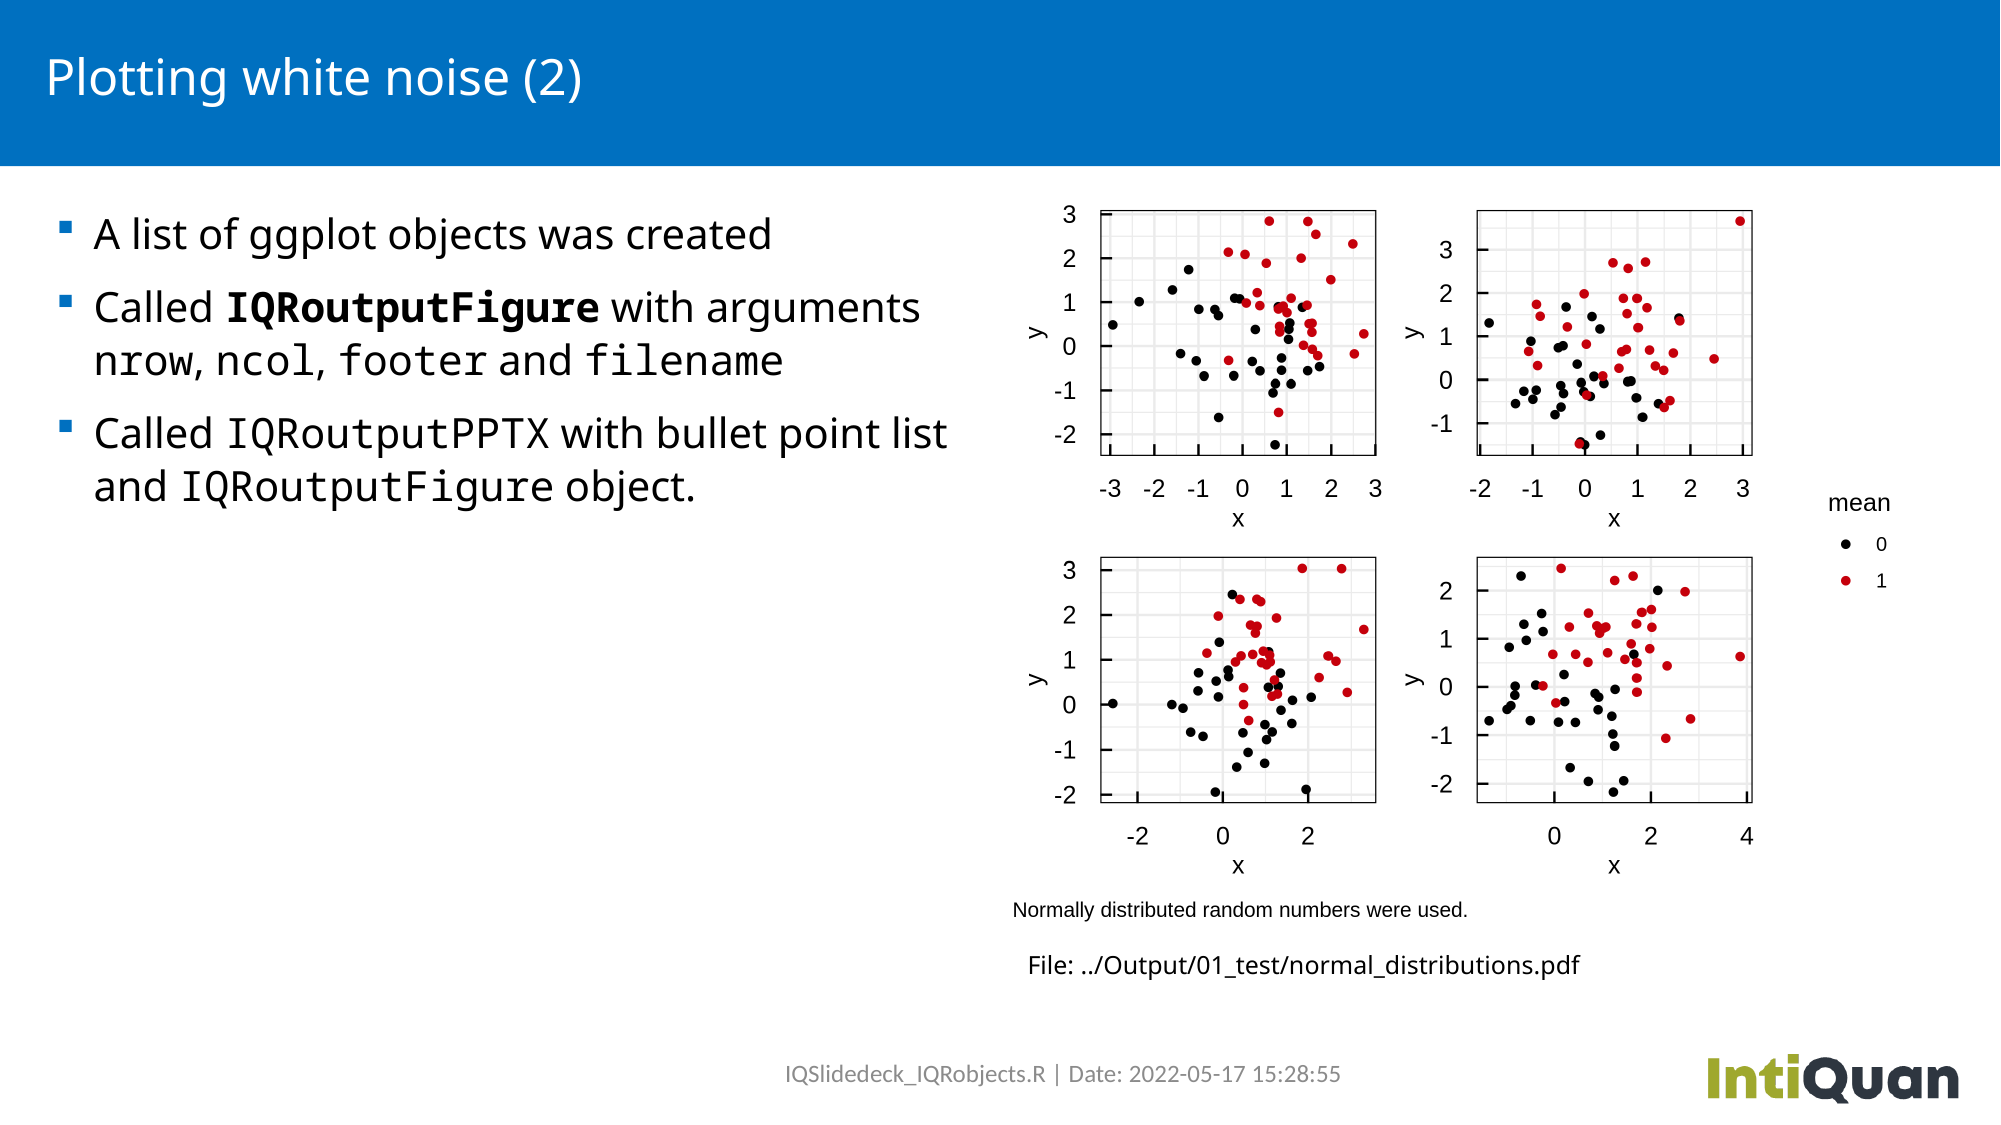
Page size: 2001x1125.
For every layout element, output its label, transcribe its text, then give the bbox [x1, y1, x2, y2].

footer IQSlidedeck_IQRobjects.R | Date: 2022-05-17 15:28:55 [449, 1042, 1679, 1103]
title Plotting white noise (2) [0, 0, 2000, 167]
list A list of ggplot objects was created Called IQRoutputFigure with arguments nrow, ncol, footer and filename Called IQRoutputPPTX with bullet point list and IQRoutputFigure object. [41, 197, 988, 1014]
picture [1704, 1048, 1959, 1110]
list File: ../Output/01_test/normal_distributions.pdf [1012, 940, 1953, 1014]
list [1012, 197, 1952, 928]
